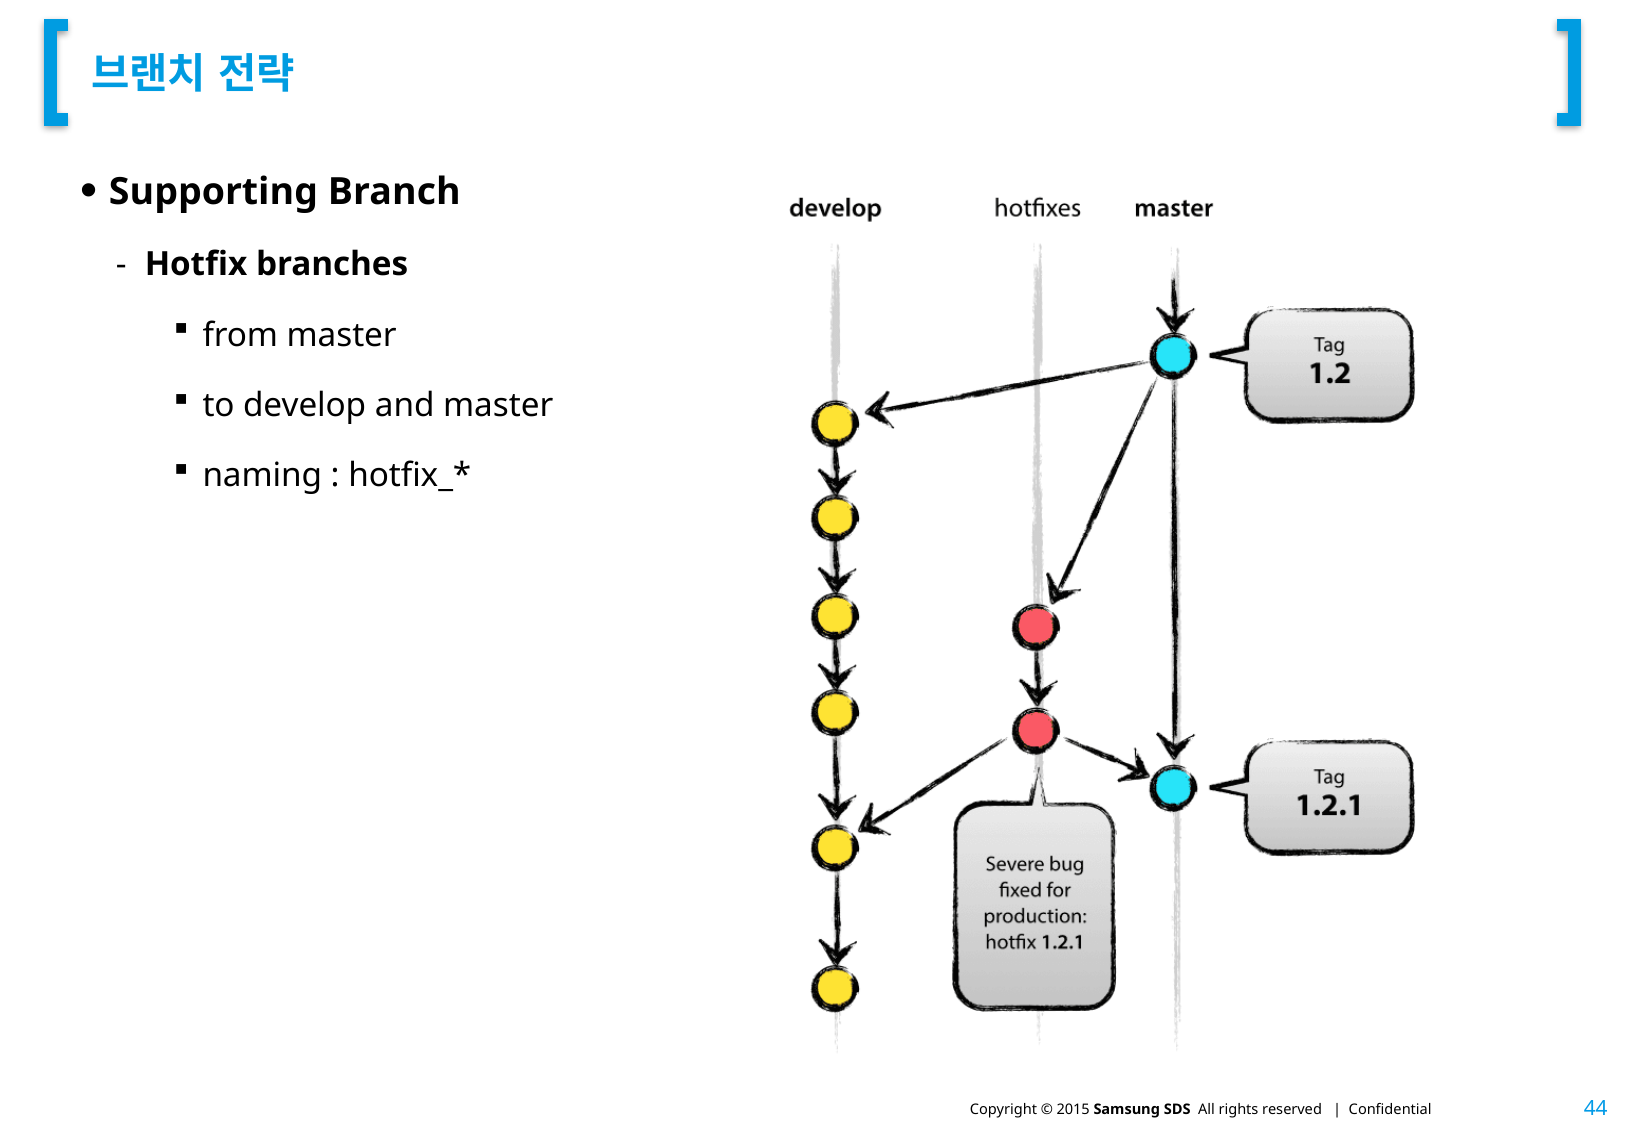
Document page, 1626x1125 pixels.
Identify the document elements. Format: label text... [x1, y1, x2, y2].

title 브랜치 전략 [90, 33, 1439, 111]
list Supporting Branch Hotfix branches from master to develop and master naming : hotfix_* [80, 137, 577, 522]
picture [764, 178, 1433, 1065]
